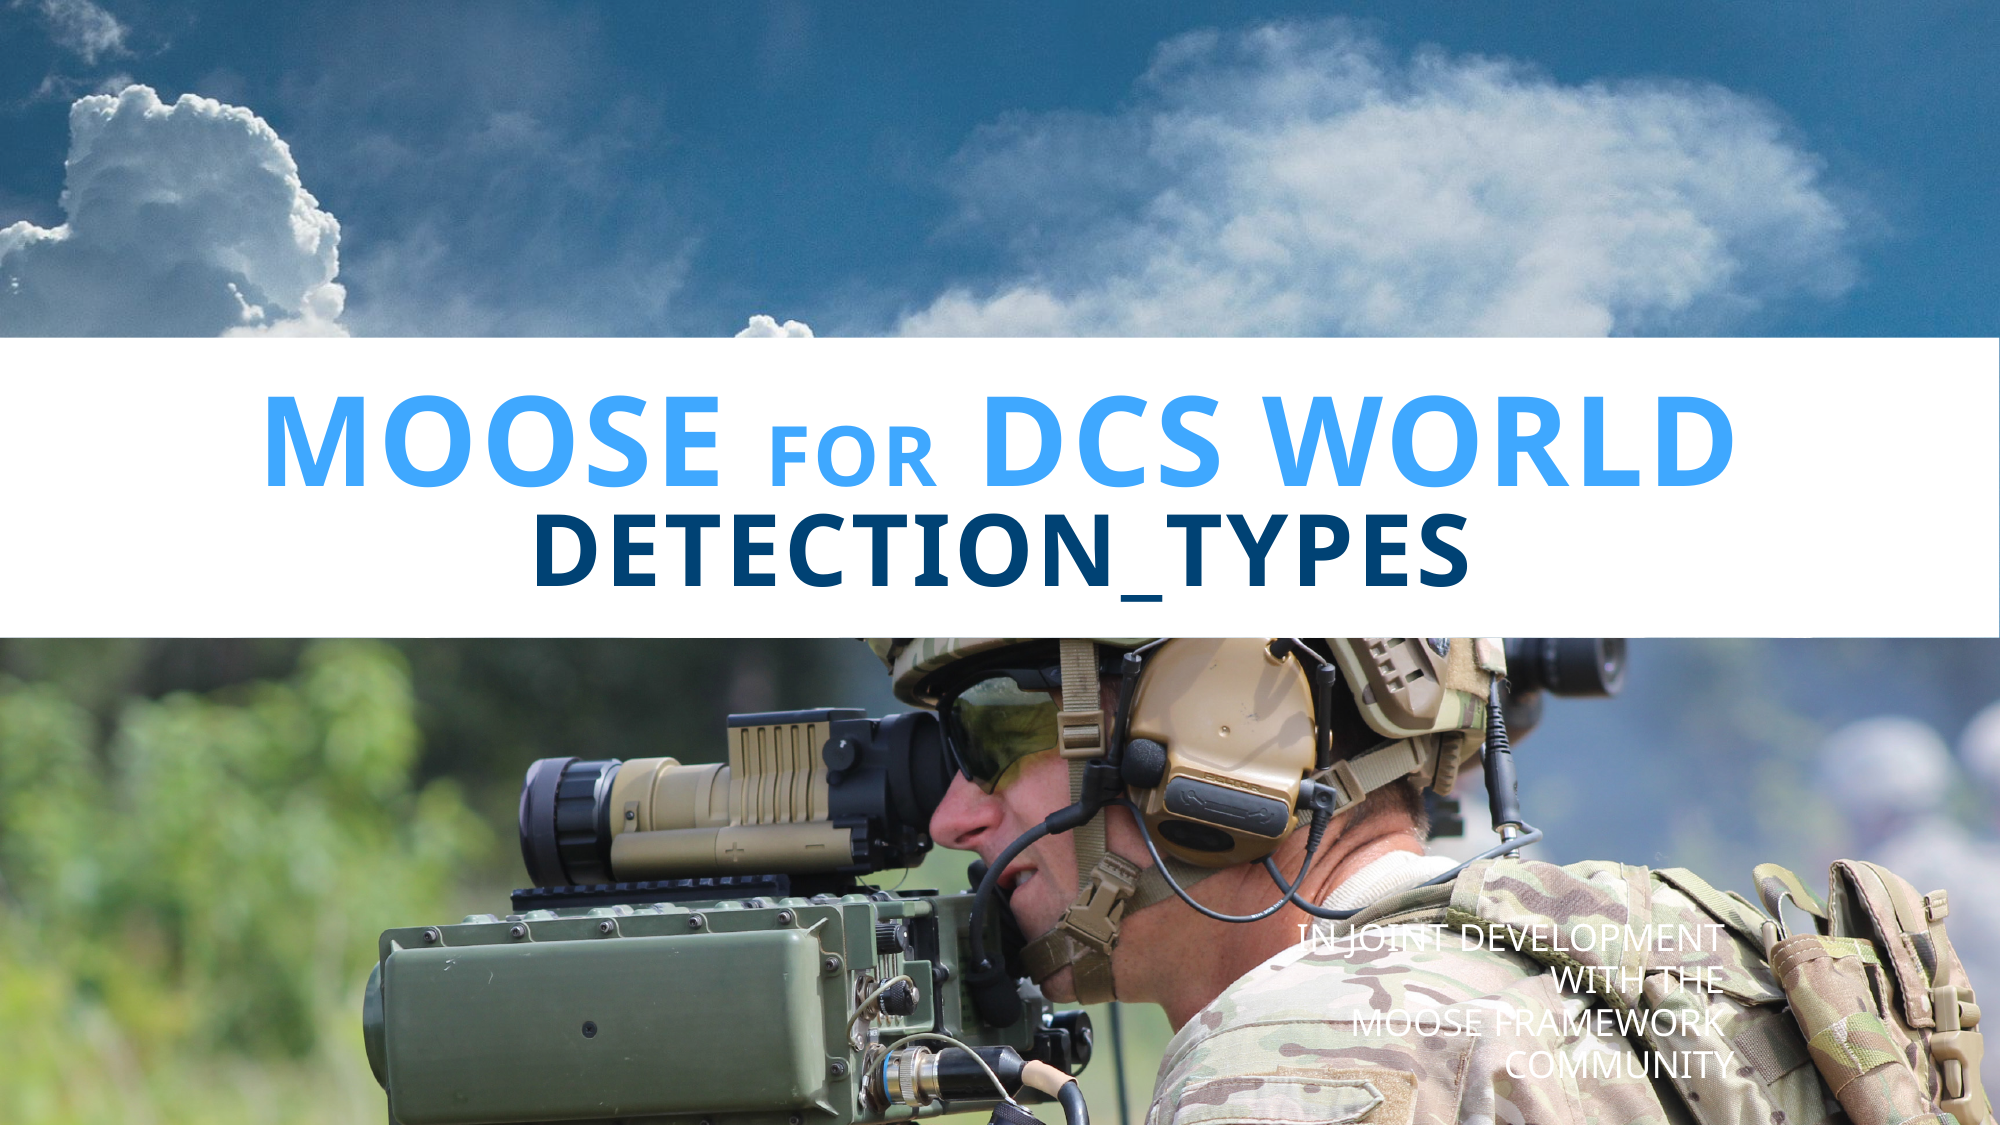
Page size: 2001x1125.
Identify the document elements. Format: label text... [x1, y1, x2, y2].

title moose for dcs world detection_TYPES [60, 355, 1942, 641]
subtitle in joint development with the moose framework community [249, 680, 1750, 1094]
picture [0, 638, 2000, 1125]
